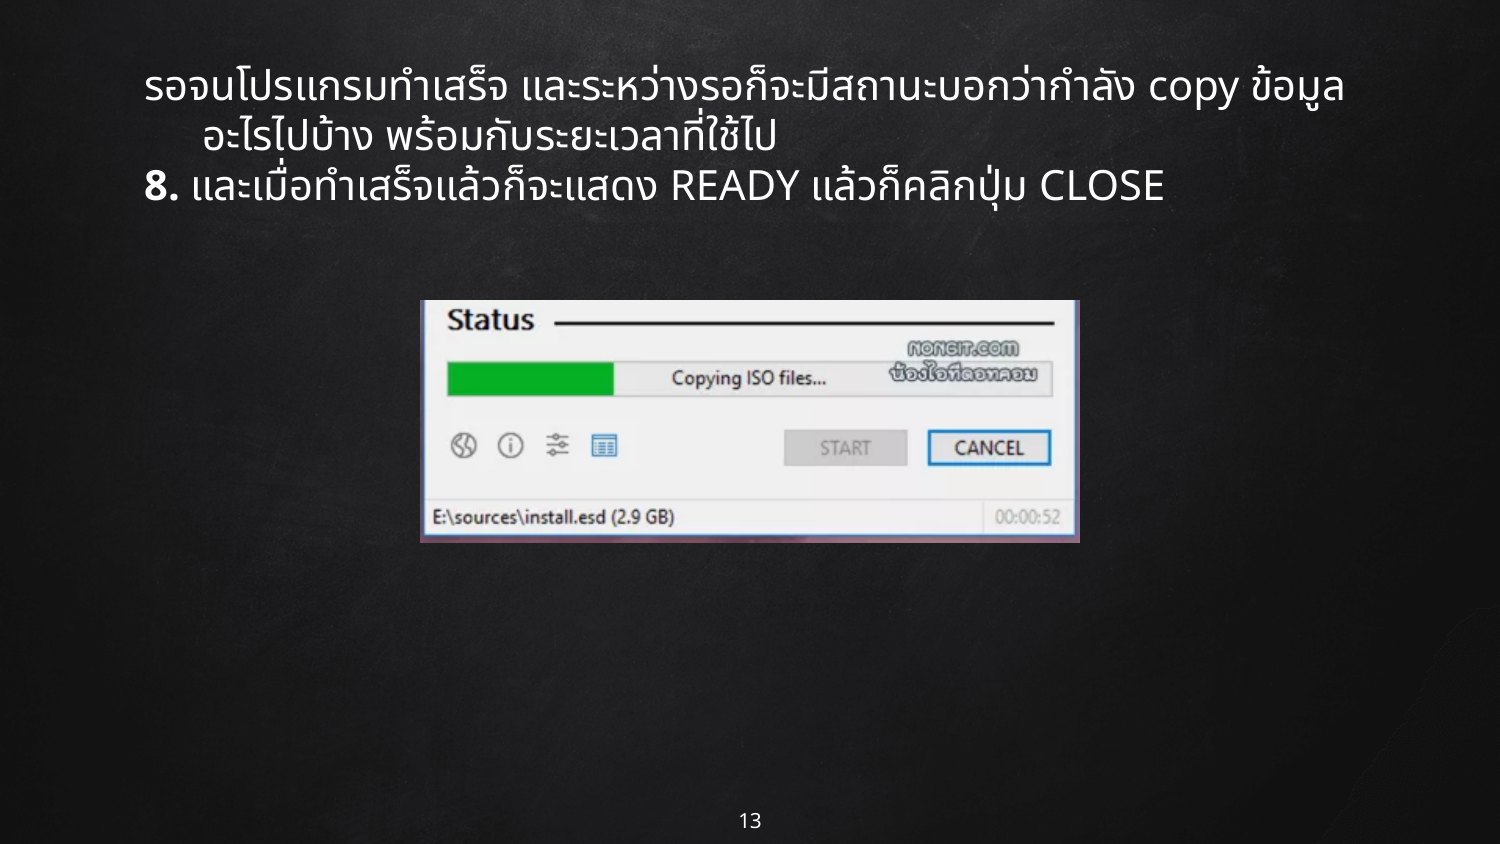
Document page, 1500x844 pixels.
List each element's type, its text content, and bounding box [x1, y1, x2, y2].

slide_number 13 [705, 792, 795, 844]
subtitle รอจนโปรแกรมทำเสร็จ และระหว่างรอก็จะมีสถานะบอกว่ากำลัง copy ข้อมูลอะไรไปบ้าง พร้อมกับระยะเวลาที่ใช้ไป 8. และเมื่อทำเสร็จแล้วก็จะแสดง READY แล้วก็คลิกปุ่ม CLOSE [112, 43, 1388, 788]
picture [0, 0, 1500, 844]
